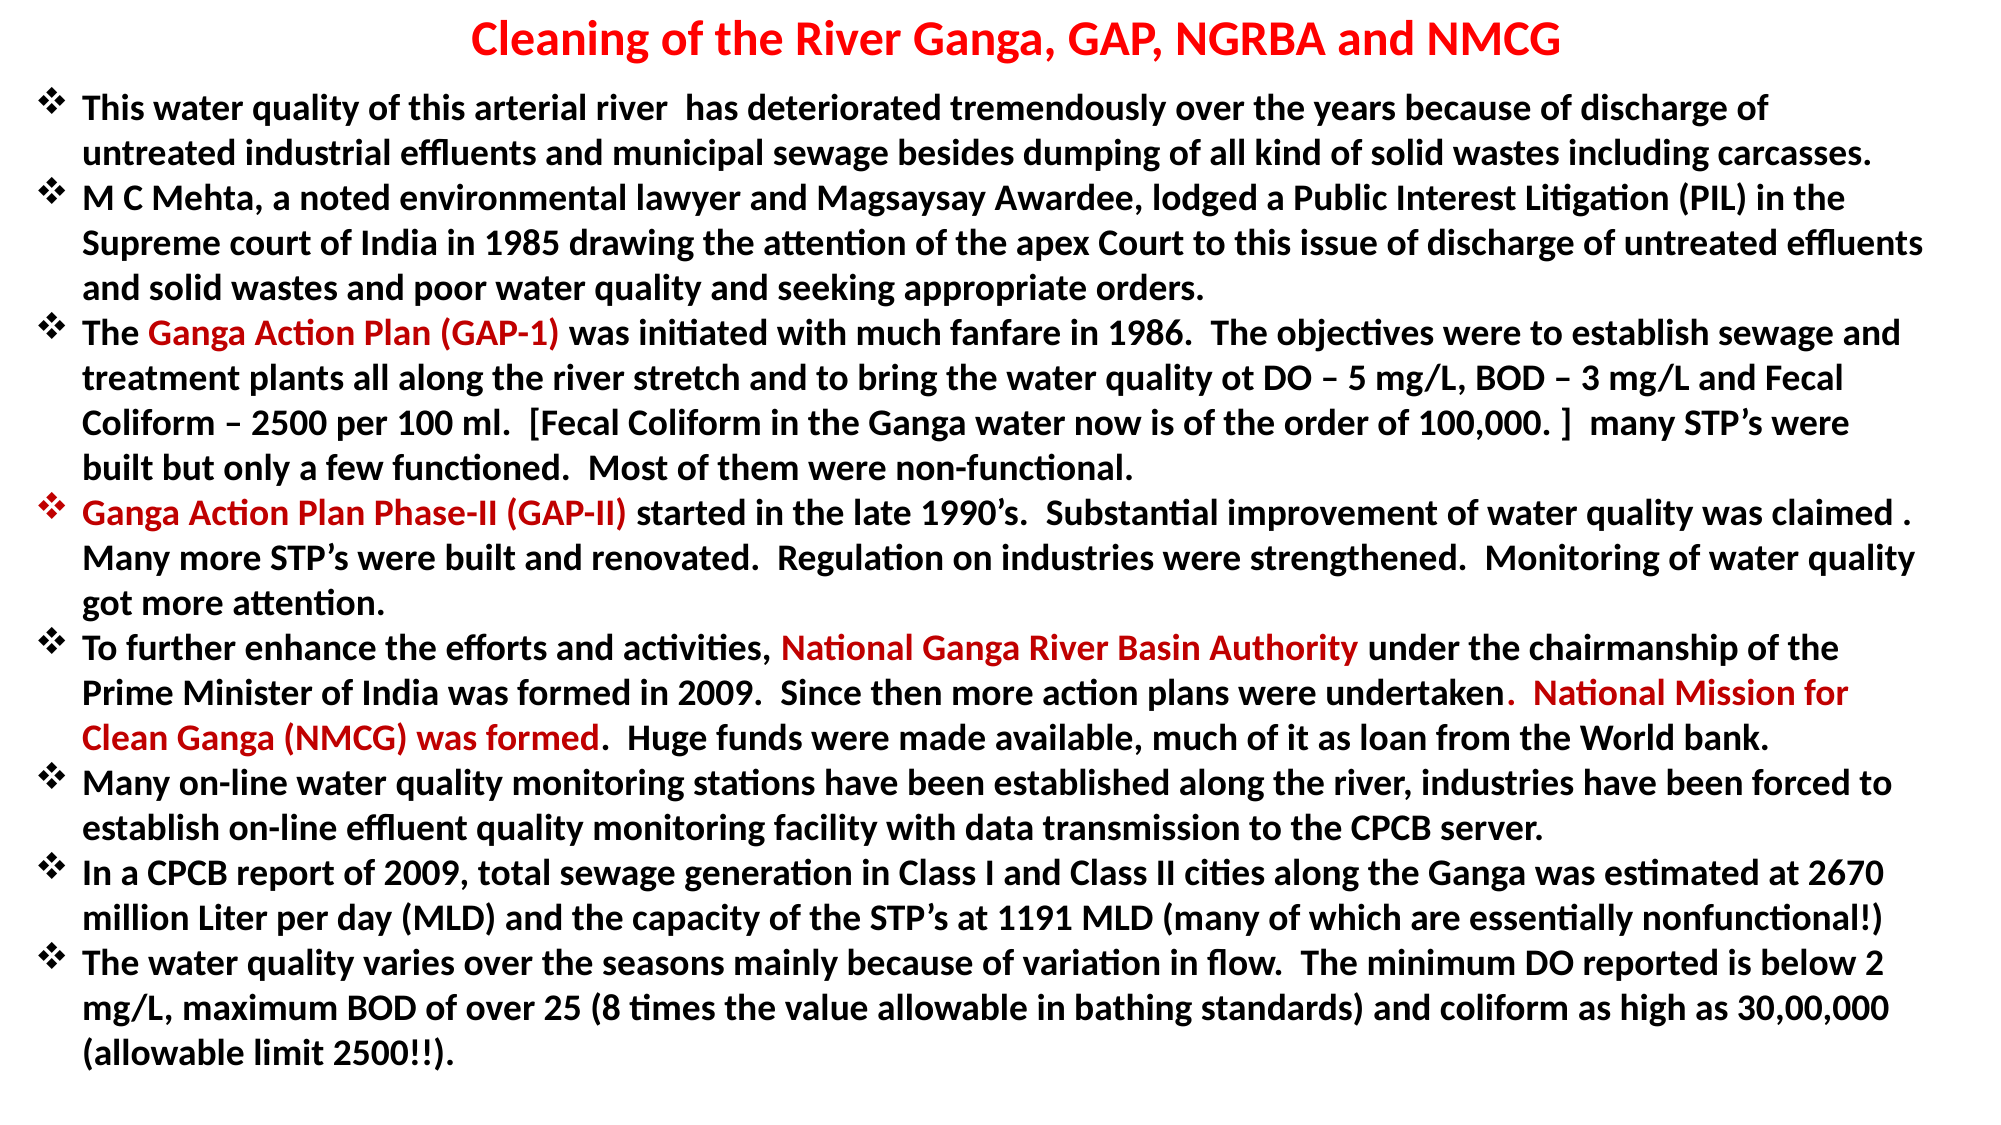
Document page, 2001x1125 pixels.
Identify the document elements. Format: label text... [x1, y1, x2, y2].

text_box Cleaning of the River Ganga, GAP, NGRBA and NMCG [456, 0, 1705, 74]
text_box This water quality of this arterial river has deteriorated tremendously over the years because of discharge of untreated industrial effluents and municipal sewage besides dumping of all kind of solid wastes including carcasses. M C Mehta, a noted environmental lawyer and Magsaysay Awardee, lodged a Public Interest Litigation (PIL) in the Supreme court of India in 1985 drawing the attention of the apex Court to this issue of discharge of untreated effluents and solid wastes and poor water quality and seeking appropriate orders. The Ganga Action Plan (GAP-1) was initiated with much fanfare in 1986. The objectives were to establish sewage and treatment plants all along the river stretch and to bring the water quality ot DO – 5 mg/L, BOD – 3 mg/L and Fecal Coliform – 2500 per 100 ml. [Fecal Coliform in the Ganga water now is of the order of 100,000. ] many STP’s were built but only a few functioned. Most of them were non-functional. Ganga Action Plan Phase-II (GAP-II) started in the late 1990’s. Substantial improvement of water quality was claimed . Many more STP’s were built and renovated. Regulation on industries were strengthened. Monitoring of water quality got more attention. To further enhance the efforts and activities, National Ganga River Basin Authority under the chairmanship of the Prime Minister of India was formed in 2009. Since then more action plans were undertaken. National Mission for Clean Ganga (NMCG) was formed. Huge funds were made available, much of it as loan from the World bank. Many on-line water quality monitoring stations have been established along the river, industries have been forced to establish on-line effluent quality monitoring facility with data transmission to the CPCB server. In a CPCB report of 2009, total sewage generation in Class I and Class II cities along the Ganga was estimated at 2670 million Liter per day (MLD) and the capacity of the STP’s at 1191 MLD (many of which are essentially nonfunctional!) The water quality varies over the seasons mainly because of variation in flow. The minimum DO reported is below 2 mg/L, maximum BOD of over 25 (8 times the value allowable in bathing standards) and coliform as high as 30,00,000 (allowable limit 2500!!). [20, 75, 1946, 1125]
